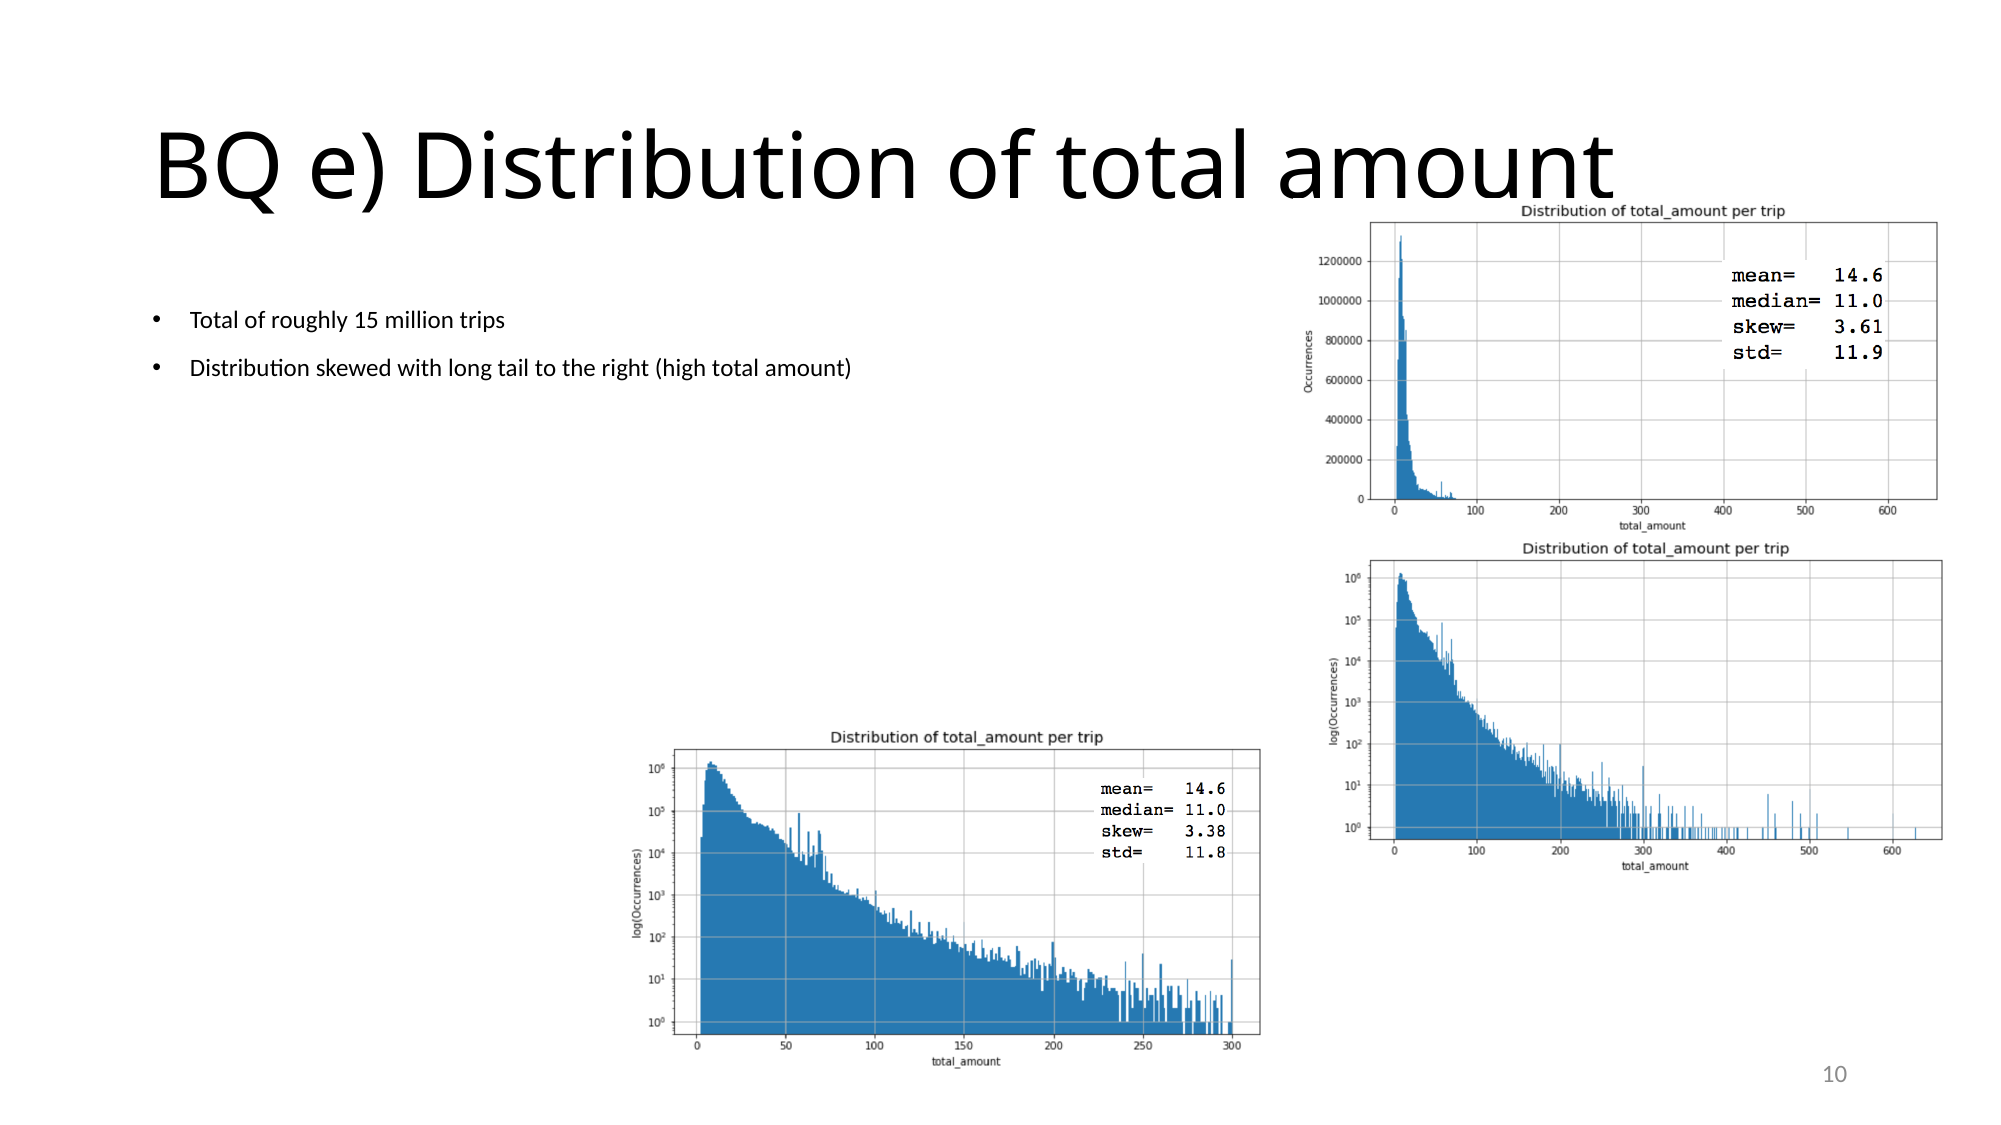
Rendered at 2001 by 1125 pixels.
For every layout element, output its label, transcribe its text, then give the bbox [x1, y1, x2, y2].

title BQ e) Distribution of total amount [137, 59, 1863, 278]
slide_number 10 [1412, 1042, 1863, 1103]
picture [625, 725, 1267, 1072]
picture [1293, 198, 1952, 884]
list Total of roughly 15 million trips Distribution skewed with long tail to the right (high total amount) [137, 299, 1863, 1014]
